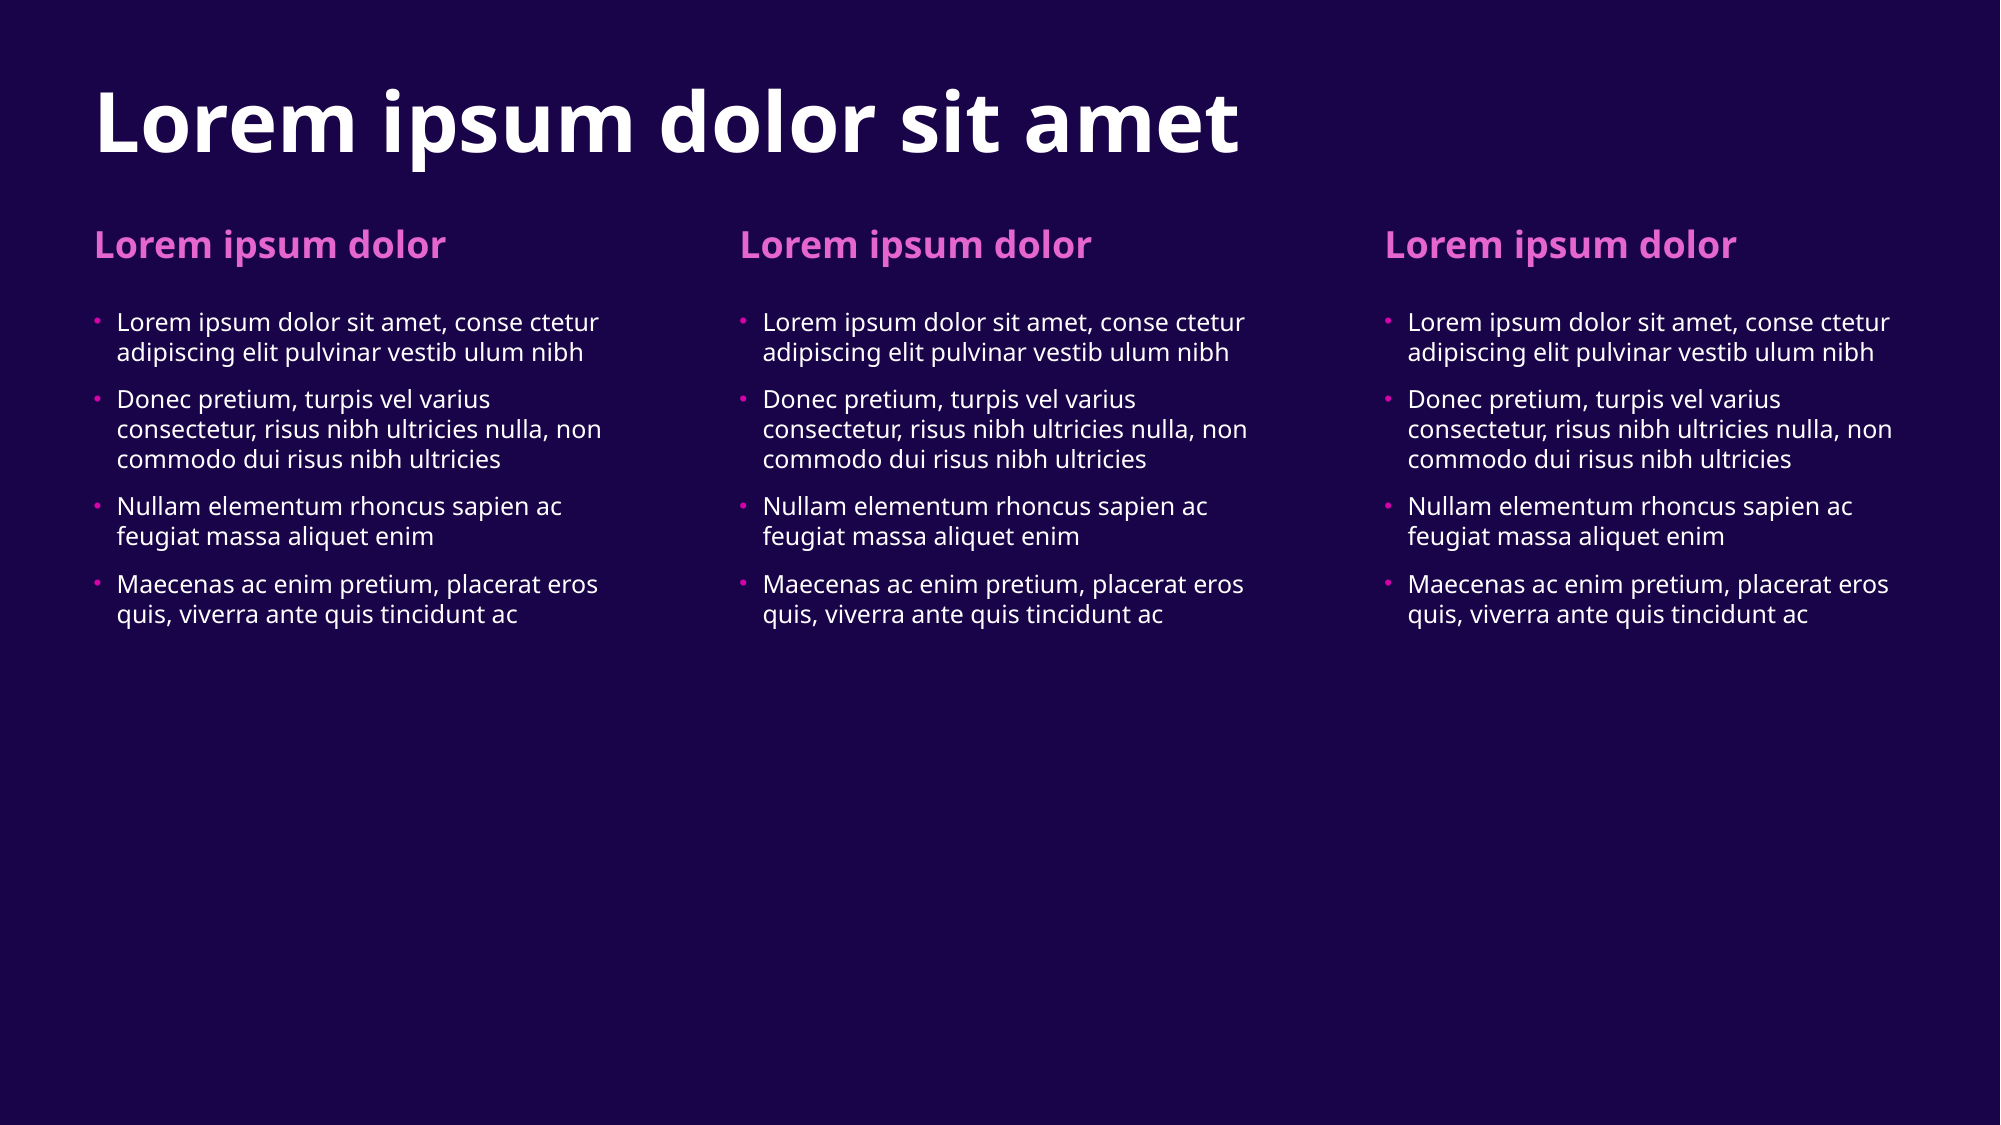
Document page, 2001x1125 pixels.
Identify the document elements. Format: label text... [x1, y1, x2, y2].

title Lorem ipsum dolor sit amet [93, 69, 1908, 171]
list Lorem ipsum dolor sit amet, conse ctetur adipiscing elit pulvinar vestib ulum nibh Donec pretium, turpis vel varius consectetur, risus nibh ultricies nulla, non commodo dui risus nibh ultricies Nullam elementum rhoncus sapien ac feugiat massa aliquet enim Maecenas ac enim pretium, placerat eros quis, viverra ante quis tincidunt ac [739, 306, 1263, 635]
list Lorem ipsum dolor sit amet, conse ctetur adipiscing elit pulvinar vestib ulum nibh Donec pretium, turpis vel varius consectetur, risus nibh ultricies nulla, non commodo dui risus nibh ultricies Nullam elementum rhoncus sapien ac feugiat massa aliquet enim Maecenas ac enim pretium, placerat eros quis, viverra ante quis tincidunt ac [93, 306, 618, 635]
list Lorem ipsum dolor [1384, 221, 1908, 267]
list Lorem ipsum dolor [739, 221, 1263, 267]
list Lorem ipsum dolor sit amet, conse ctetur adipiscing elit pulvinar vestib ulum nibh Donec pretium, turpis vel varius consectetur, risus nibh ultricies nulla, non commodo dui risus nibh ultricies Nullam elementum rhoncus sapien ac feugiat massa aliquet enim Maecenas ac enim pretium, placerat eros quis, viverra ante quis tincidunt ac [1384, 306, 1908, 635]
list Lorem ipsum dolor [93, 221, 618, 267]
